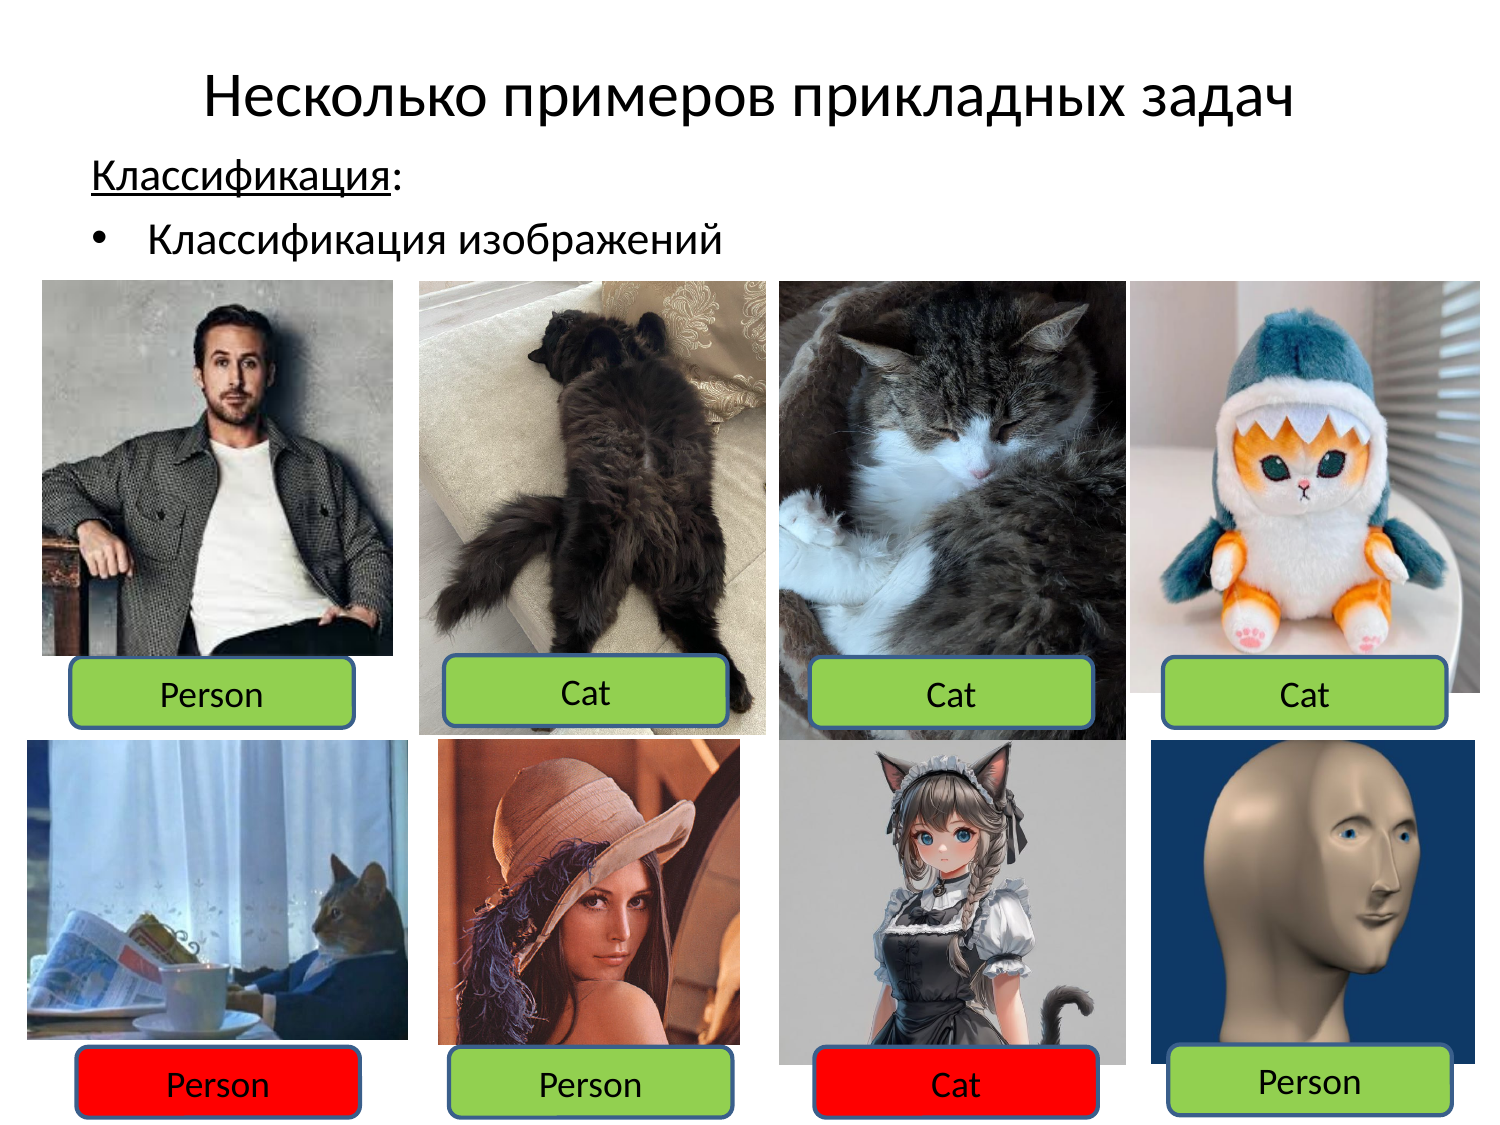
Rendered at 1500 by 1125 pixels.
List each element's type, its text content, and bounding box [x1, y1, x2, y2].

text_box Person [74, 1049, 363, 1120]
title Несколько примеров прикладных задач [75, 45, 1425, 138]
picture [1129, 281, 1480, 693]
picture [438, 739, 741, 1045]
picture [26, 740, 408, 1040]
picture [41, 280, 393, 656]
picture [1151, 740, 1475, 1064]
text_box Person [1166, 1072, 1454, 1118]
text_box Person [446, 1053, 735, 1120]
list Классификация: Классификация изображений [76, 137, 1427, 398]
text_box Cat [812, 1073, 1100, 1120]
picture [418, 280, 766, 735]
text_box Cat [1160, 701, 1449, 730]
picture [779, 281, 1126, 1065]
text_box Person [68, 664, 356, 730]
